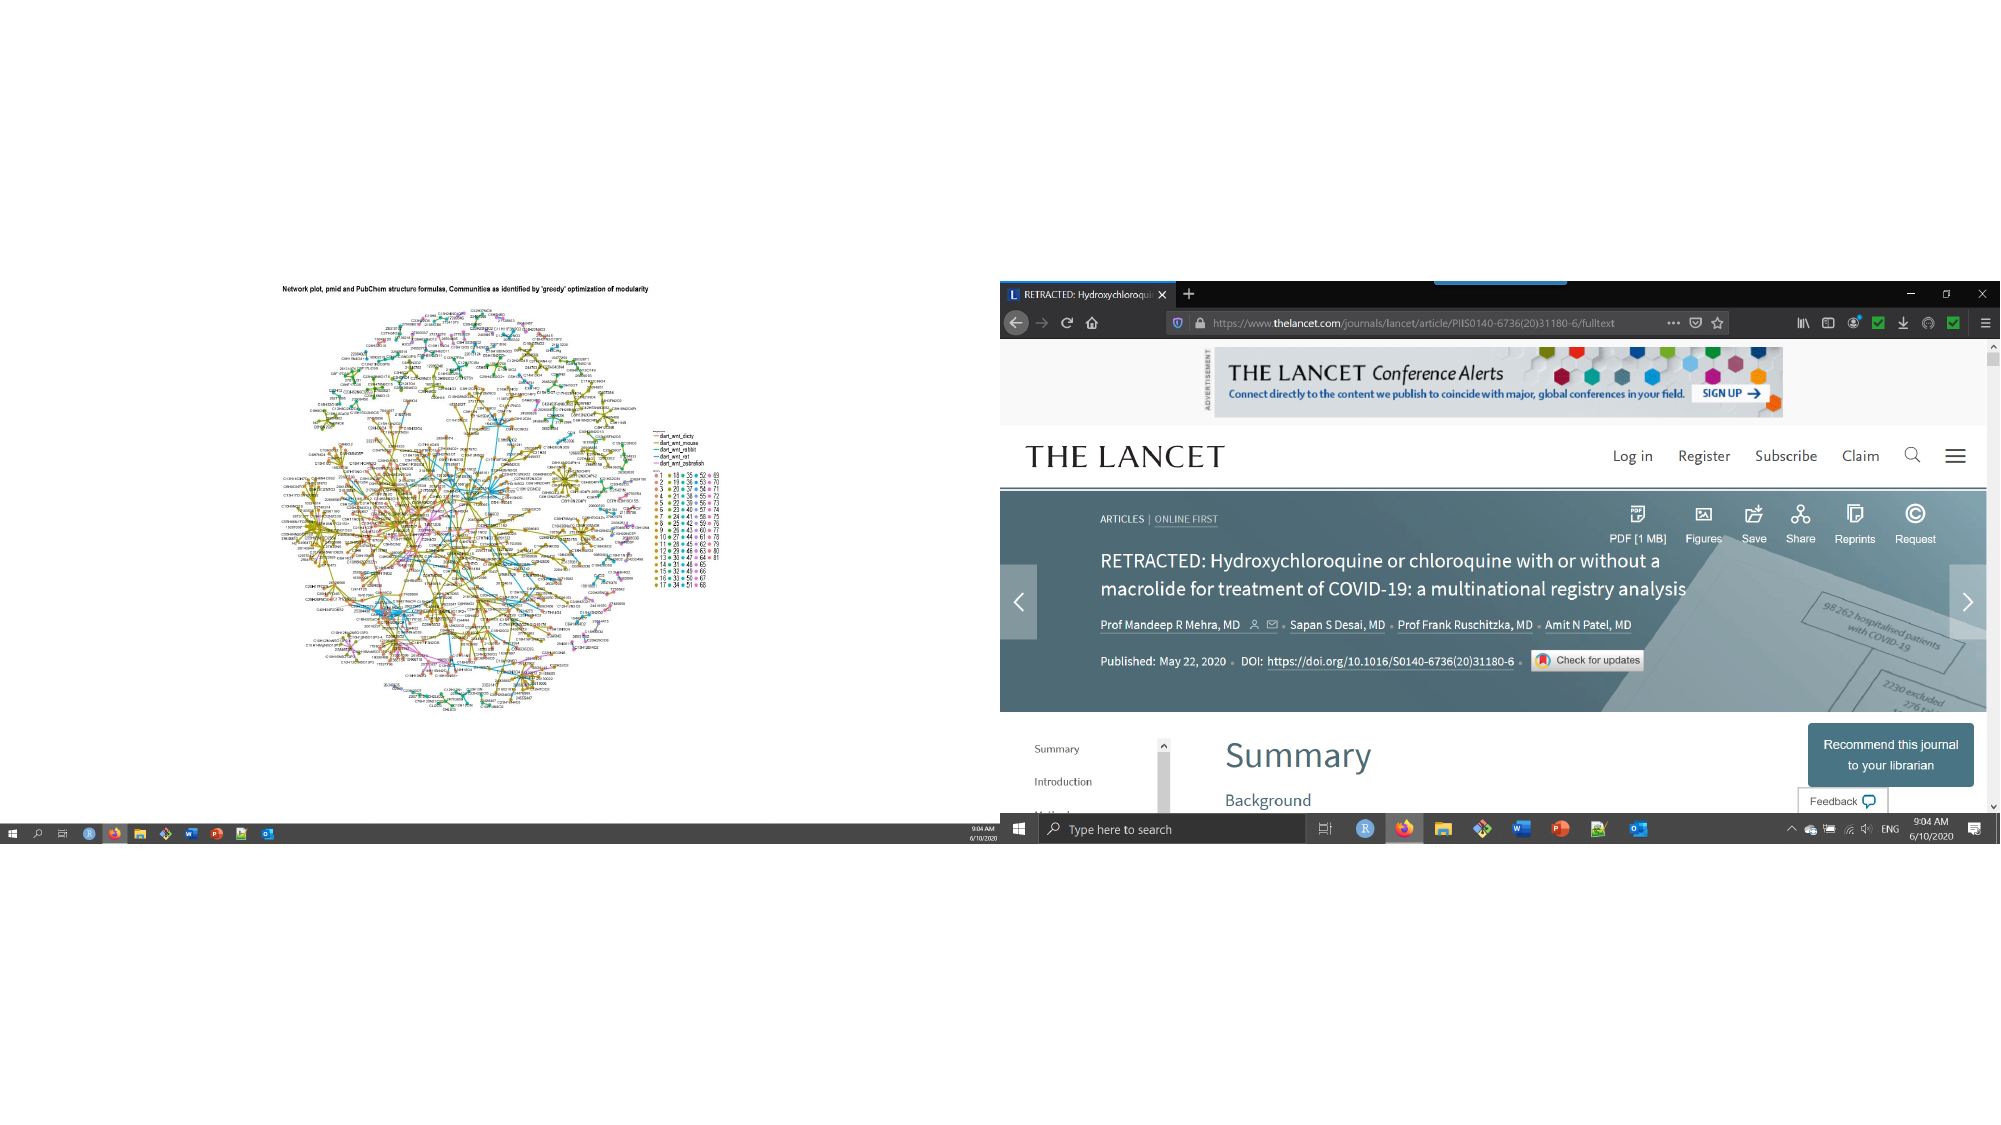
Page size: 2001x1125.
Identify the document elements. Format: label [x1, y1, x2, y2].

picture [0, 281, 2000, 844]
